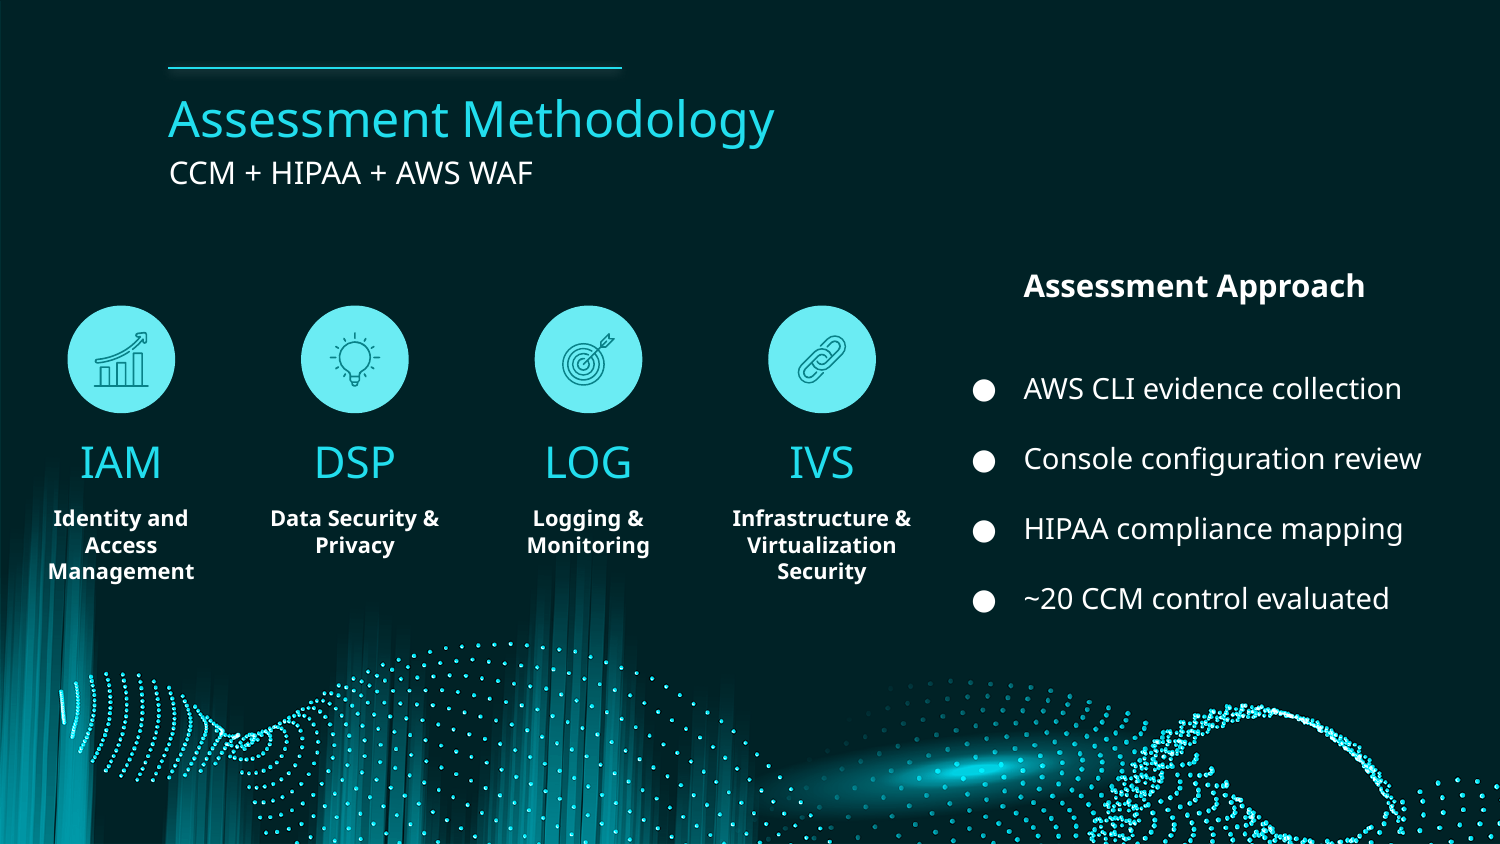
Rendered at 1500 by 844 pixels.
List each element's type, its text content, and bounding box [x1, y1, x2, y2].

title IAM [18, 431, 225, 493]
text_box [534, 305, 643, 414]
title Assessment Methodology CCM + HIPAA + AWS WAF [153, 72, 926, 228]
title LOG [485, 431, 692, 493]
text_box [796, 334, 848, 384]
title IVS [718, 431, 926, 493]
text_box [67, 305, 176, 414]
text_box [562, 333, 615, 386]
text_box [301, 305, 409, 414]
text_box Assessment Approach AWS CLI evidence collection Console configuration review HIPAA compliance mapping ~20 CCM control evaluated [933, 174, 1500, 741]
subtitle Identity and Access Management [18, 493, 225, 637]
title DSP [251, 431, 459, 493]
picture [0, 0, 1500, 844]
subtitle Logging & Monitoring [485, 493, 692, 637]
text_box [329, 331, 381, 387]
subtitle Data Security & Privacy [251, 493, 459, 637]
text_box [93, 331, 150, 388]
text_box [768, 305, 876, 414]
subtitle Infrastructure & Virtualization Security [718, 493, 926, 637]
